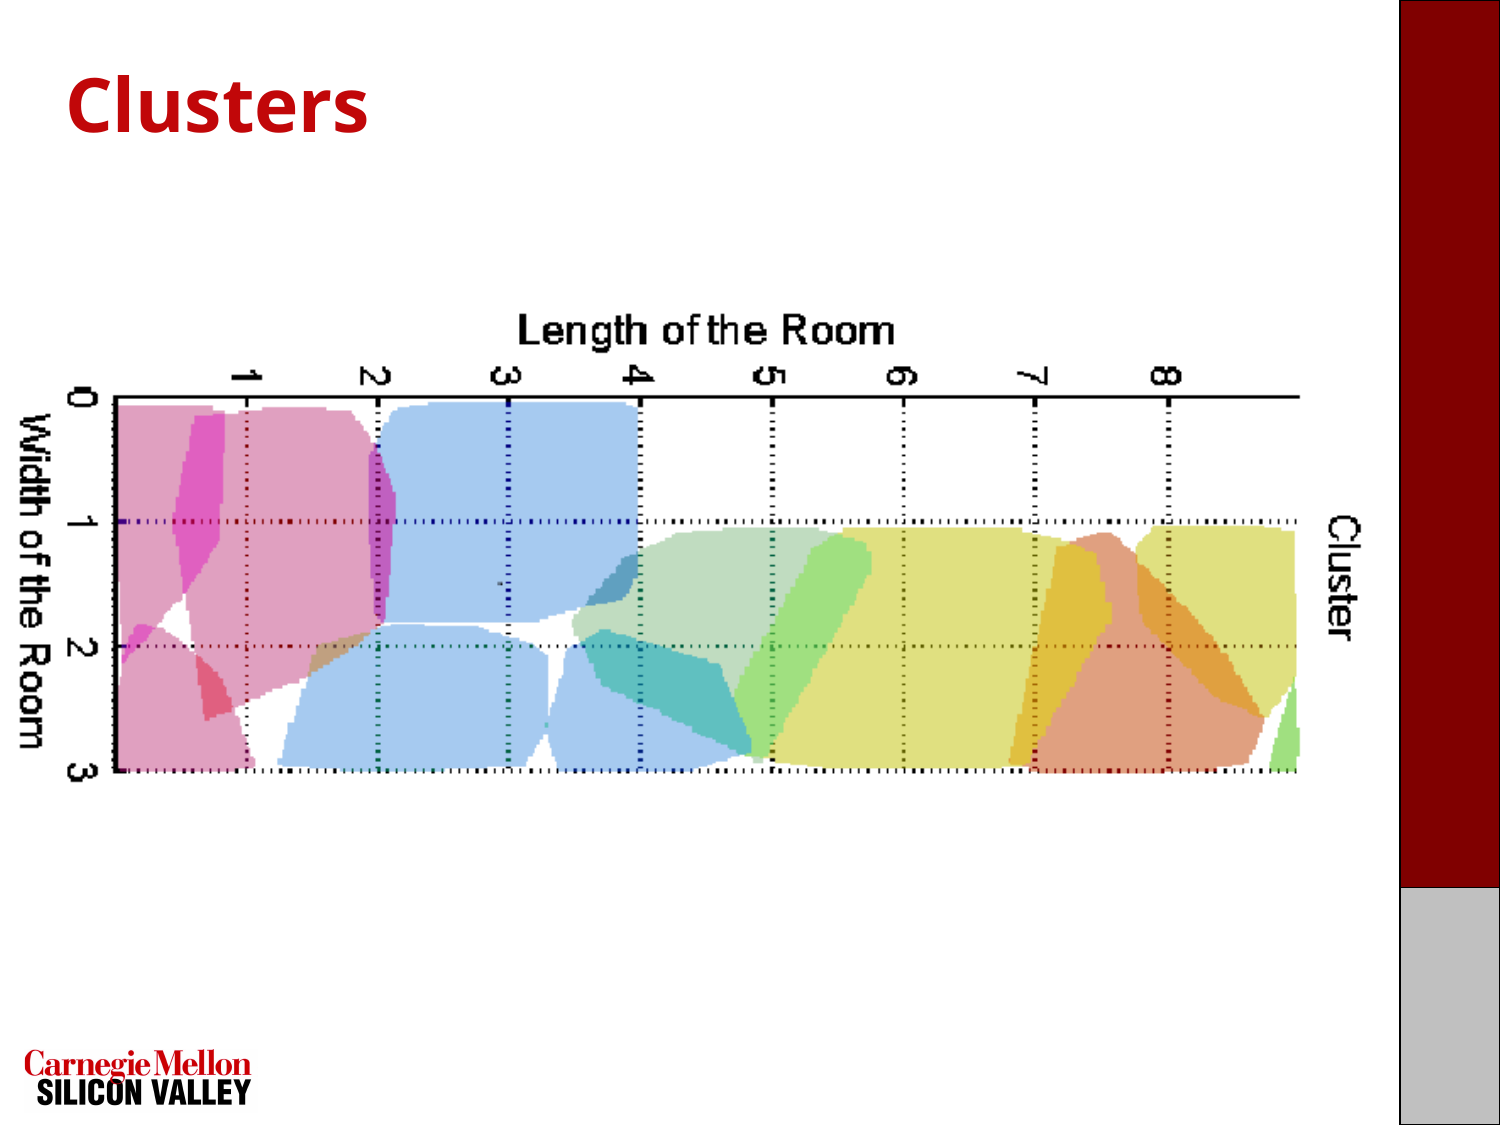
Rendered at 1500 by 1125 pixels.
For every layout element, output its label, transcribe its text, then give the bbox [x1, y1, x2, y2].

title Clusters [49, 49, 1326, 163]
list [0, 304, 1395, 806]
picture [24, 1049, 258, 1113]
